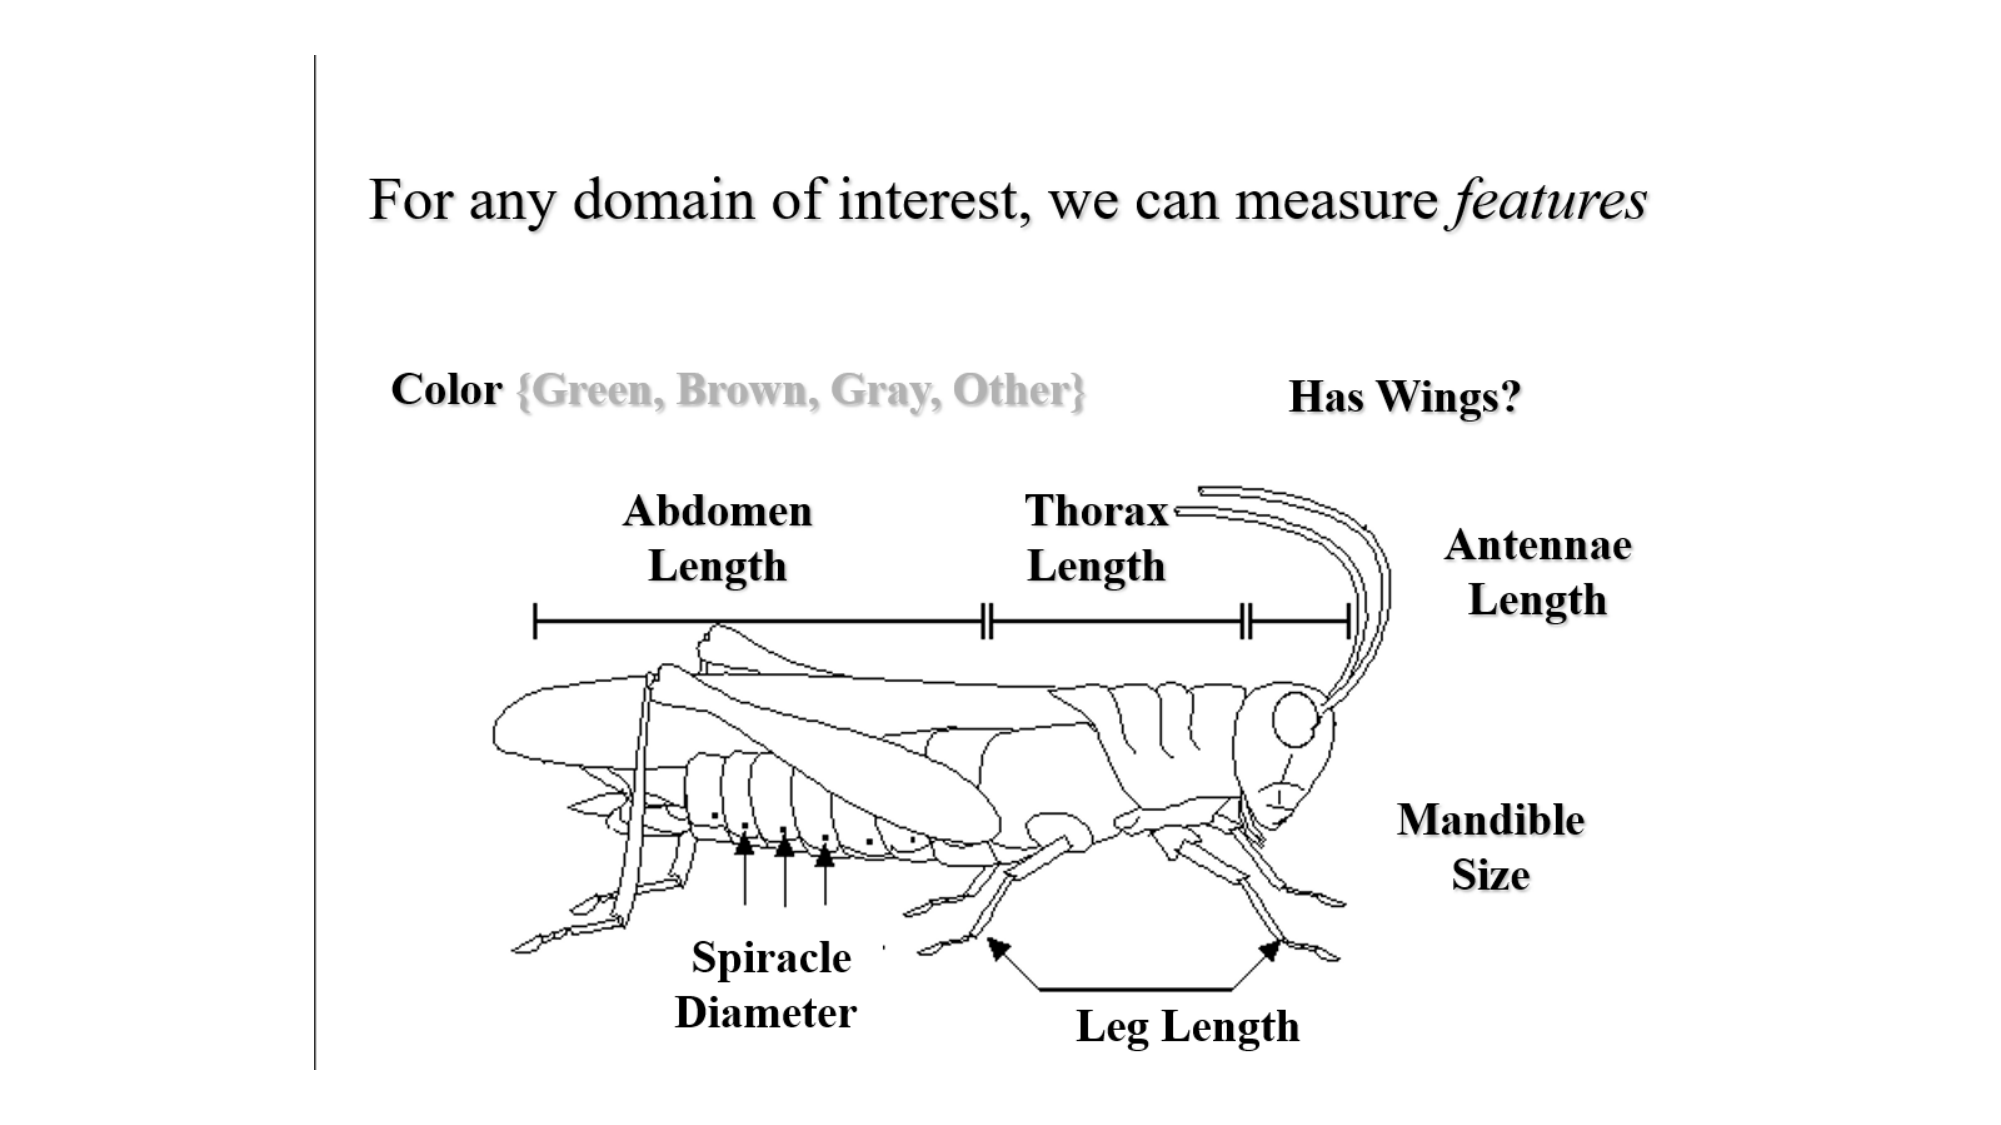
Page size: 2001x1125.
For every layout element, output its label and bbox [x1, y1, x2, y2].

picture [314, 55, 1686, 1070]
